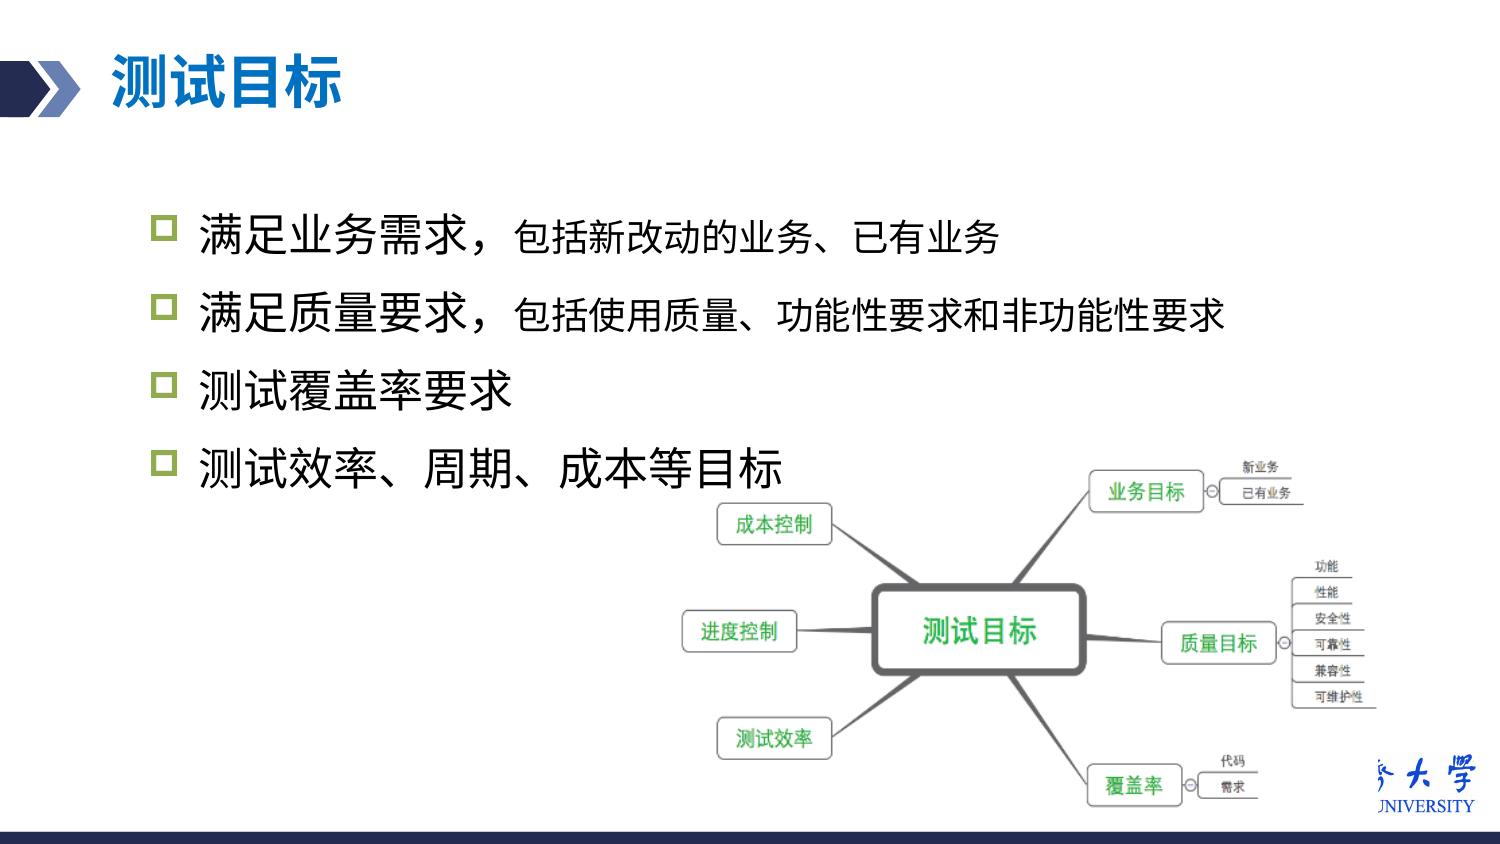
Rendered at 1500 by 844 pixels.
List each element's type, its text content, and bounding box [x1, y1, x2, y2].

text_box 满足业务需求，包括新改动的业务、已有业务 满足质量要求，包括使用质量、功能性要求和非功能性要求 测试覆盖率要求 测试效率、周期、成本等目标 [133, 187, 1250, 503]
picture [675, 432, 1480, 816]
title 测试目标 [95, 46, 1303, 132]
